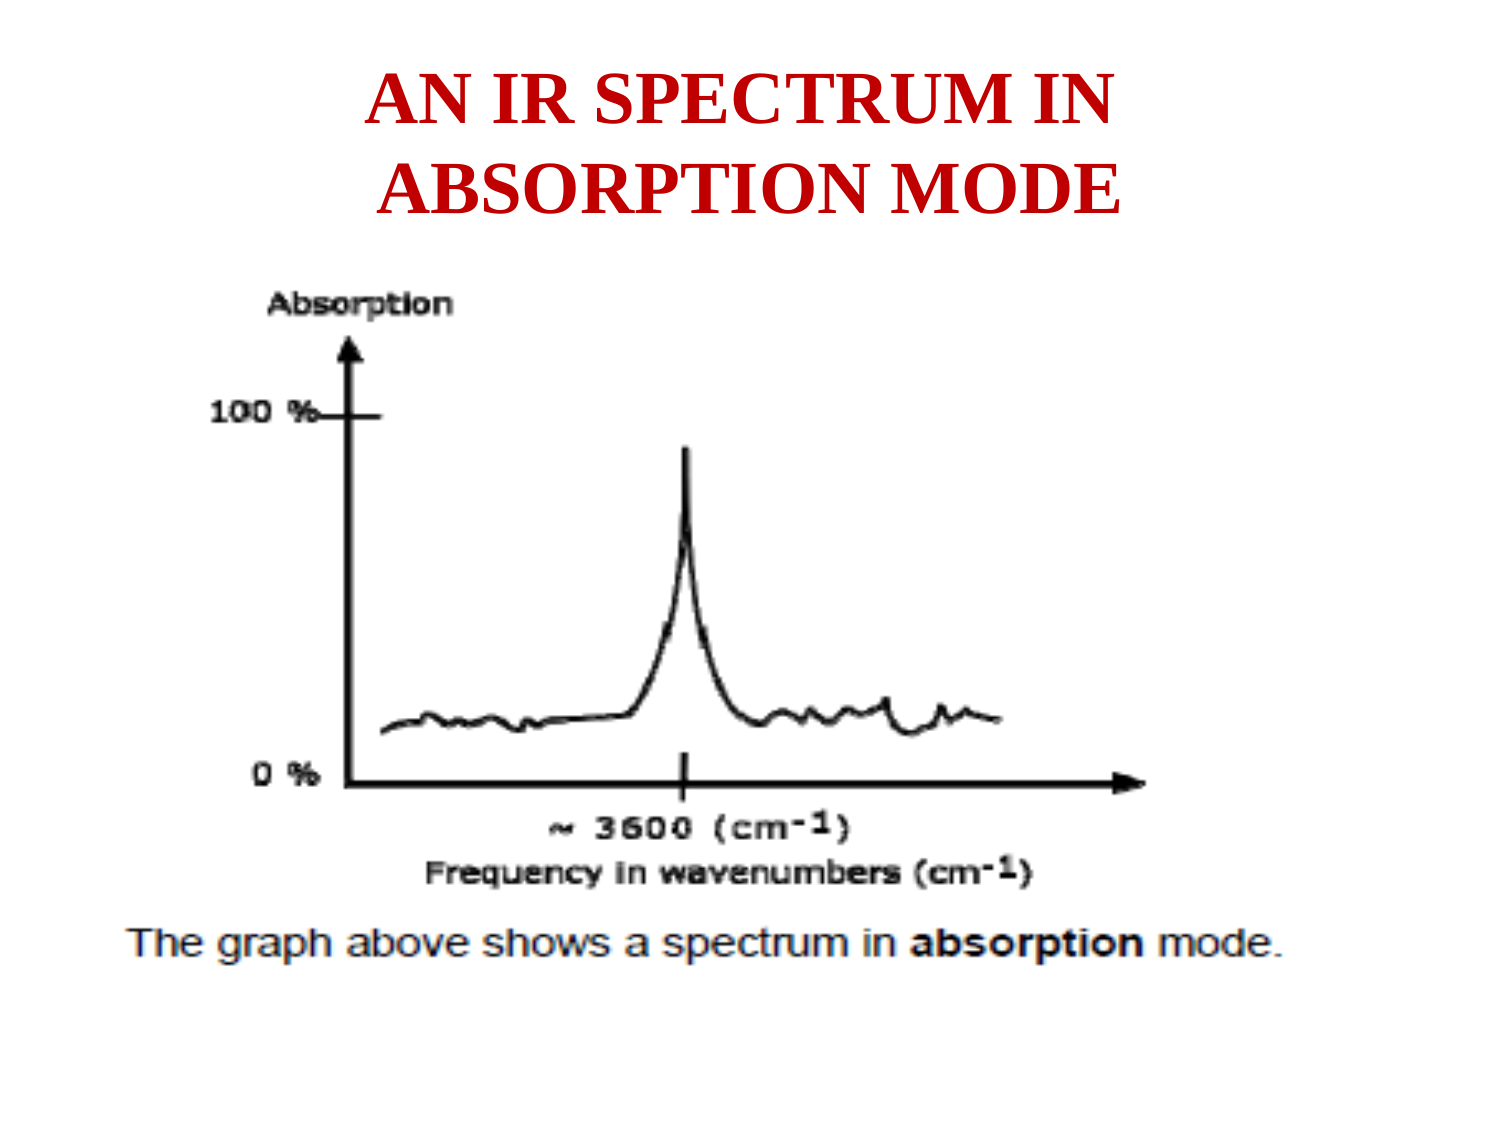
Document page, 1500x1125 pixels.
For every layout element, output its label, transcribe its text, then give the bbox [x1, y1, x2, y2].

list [100, 278, 1306, 988]
title AN IR SPECTRUM IN ABSORPTION MODE [75, 45, 1425, 233]
